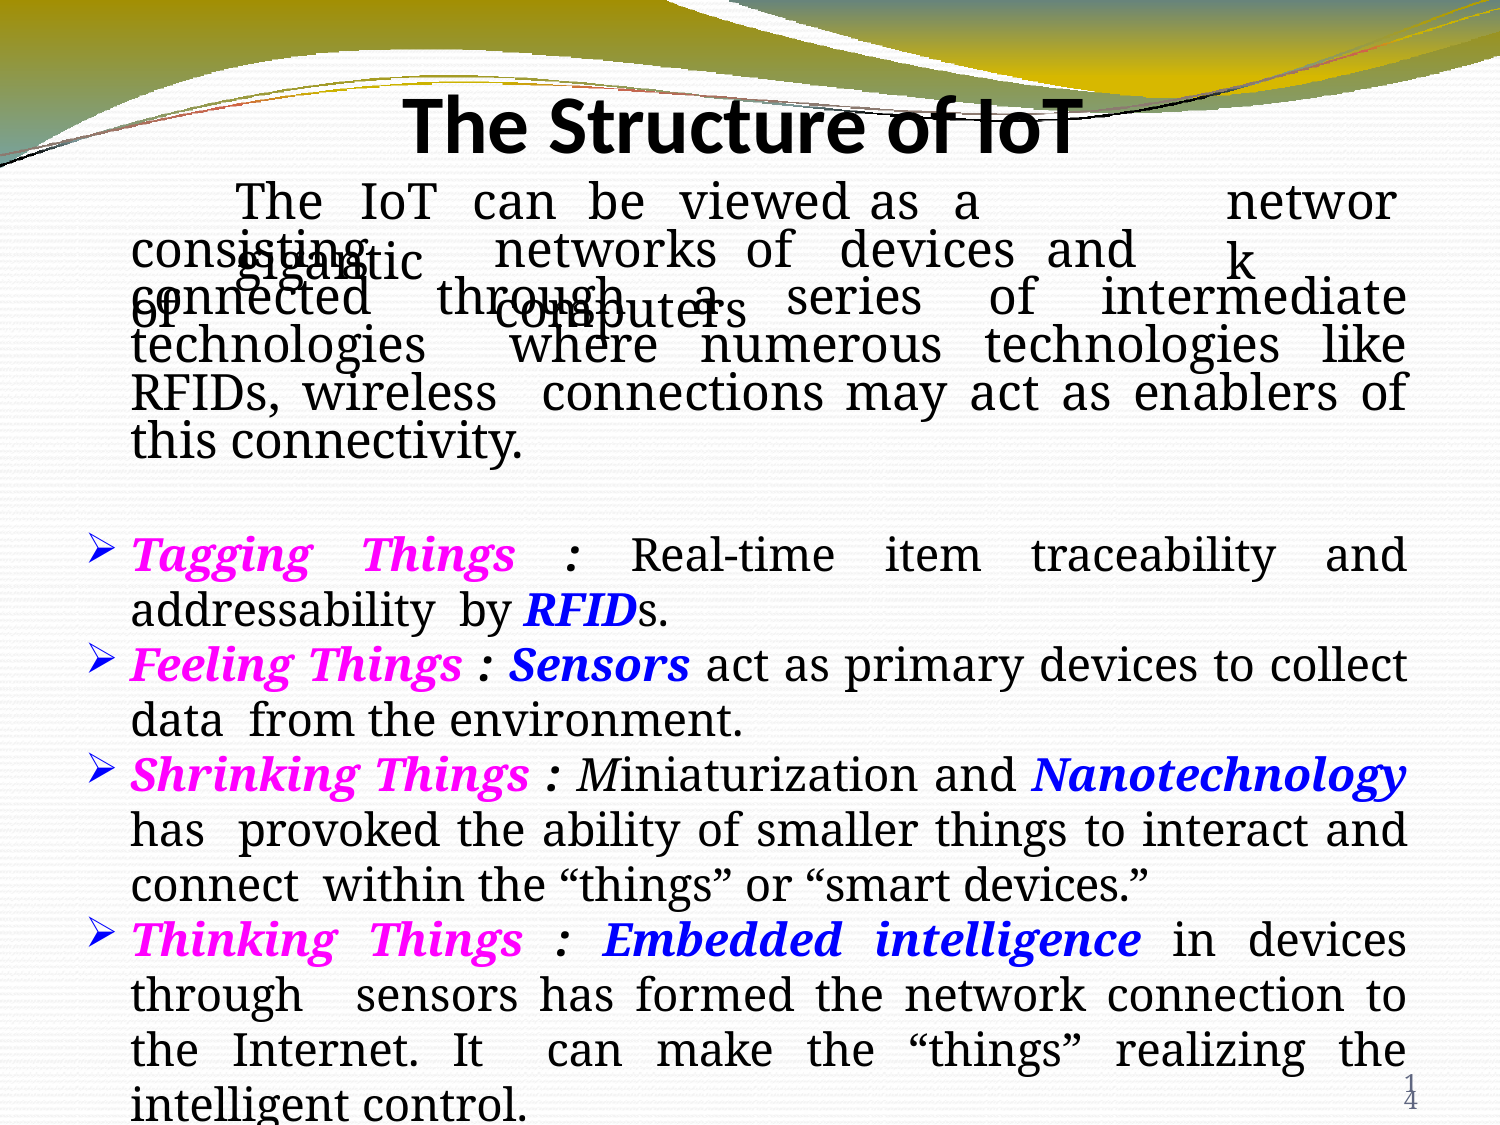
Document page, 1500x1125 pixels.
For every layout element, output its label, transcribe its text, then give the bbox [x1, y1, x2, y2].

text_box networks of devices and computers [492, 215, 1409, 263]
text_box consisting of [128, 215, 445, 263]
text_box network [1224, 167, 1408, 215]
title The Structure of IoT [400, 68, 1091, 167]
picture [0, 0, 1500, 1125]
list connected through a series of intermediate technologies where numerous technologies like RFIDs, wireless connections may act as enablers of this connectivity. Tagging Things : Real-time item traceability and addressability by RFIDs. Feeling Things : Sensors act as primary devices to collect data from the environment. Shrinking Things : Miniaturization and Nanotechnology has provoked the ability of smaller things to interact and connect within the “things” or “smart devices.” Thinking Things : Embedded intelligence in devices through sensors has formed the network connection to the Internet. It can make the “things” realizing the intelligent control. [83, 263, 1409, 1125]
slide_number 14 [1409, 1075, 1430, 1125]
text_box The IoT can be viewed as a gigantic [233, 167, 1190, 263]
